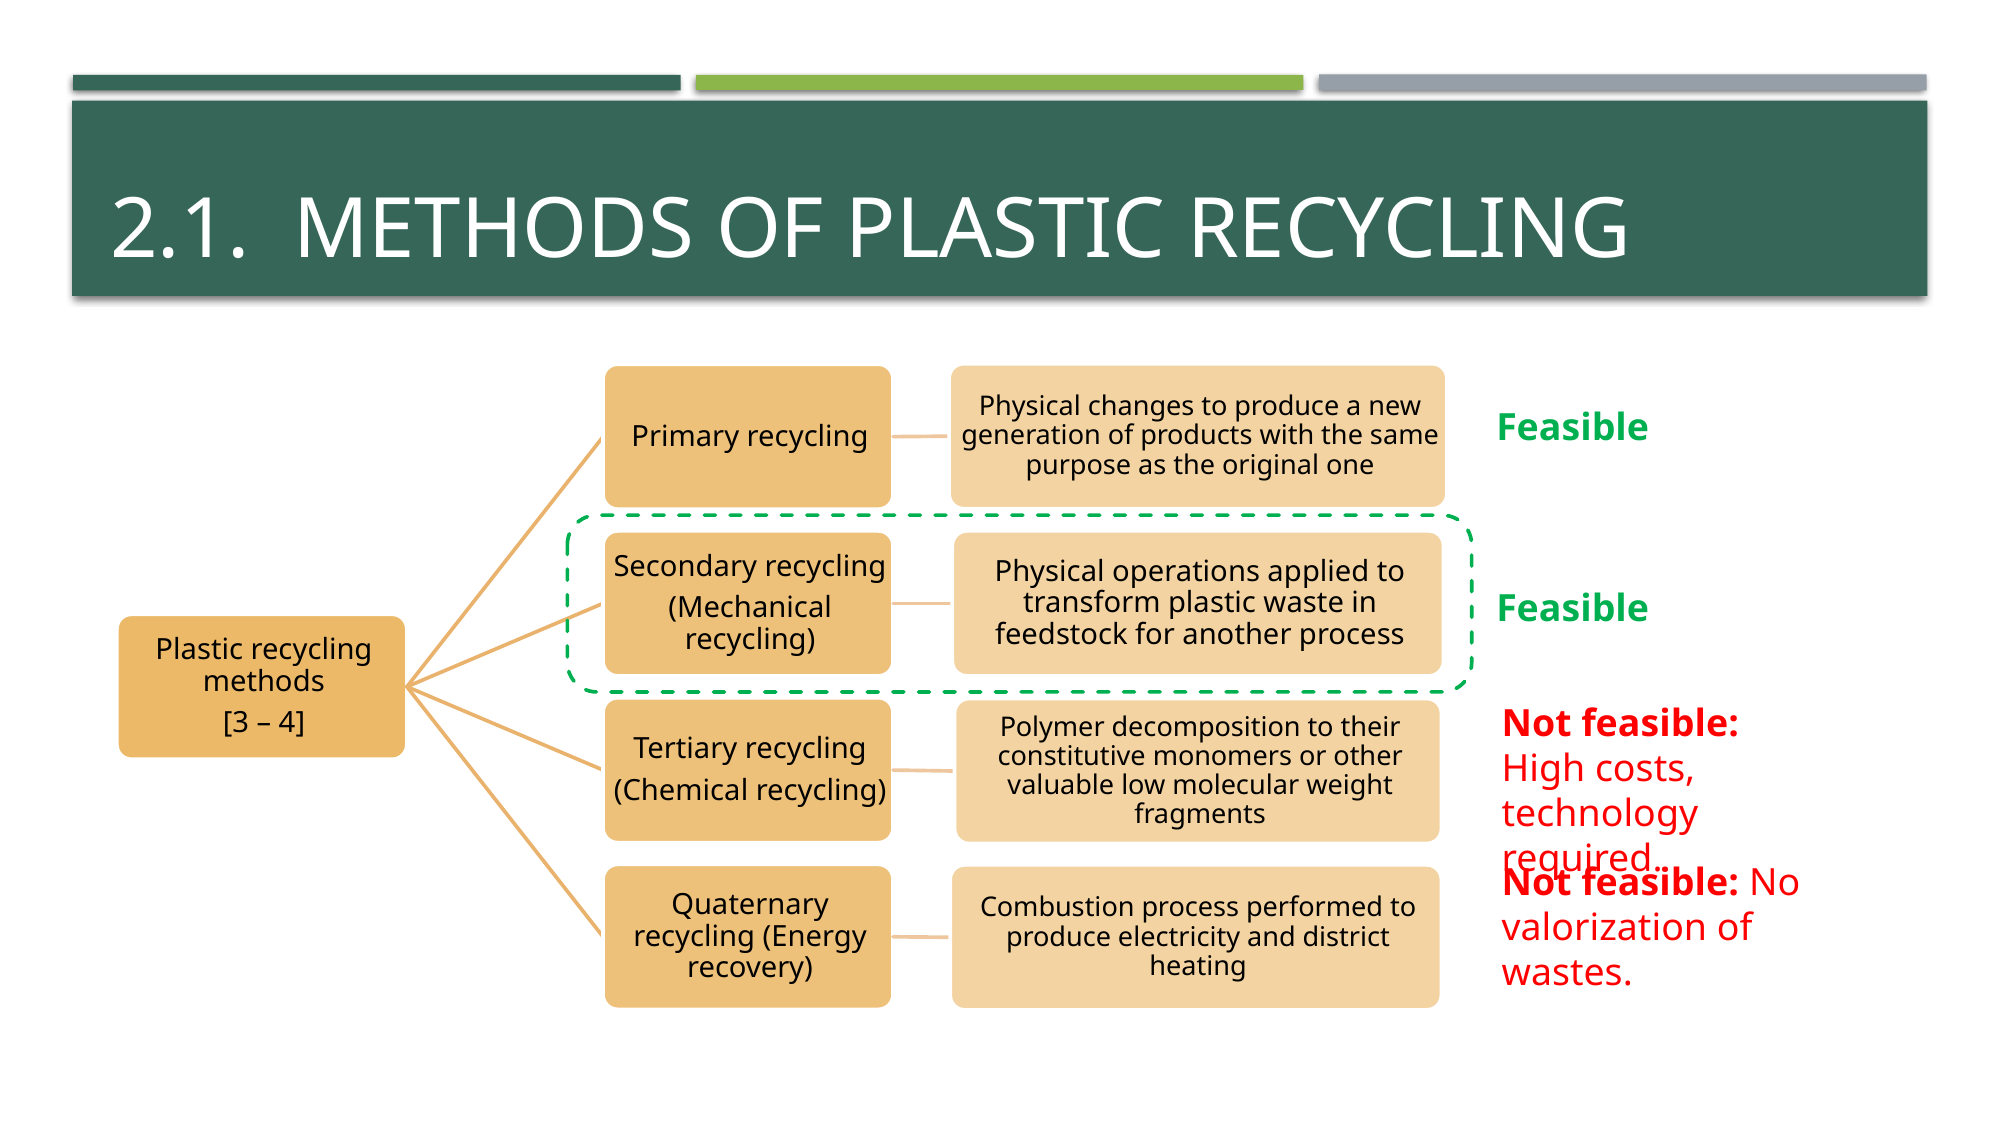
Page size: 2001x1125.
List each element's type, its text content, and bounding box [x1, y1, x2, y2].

text_box Feasible [1620, 576, 1665, 637]
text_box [90, 363, 1614, 1011]
text_box Not feasible: High costs, technology required. [1620, 692, 1842, 850]
title 2.1. Methods of plastic recycling [95, 115, 1905, 282]
text_box Feasible [1620, 395, 1665, 456]
text_box Not feasible: No valorization of wastes. [1620, 850, 1842, 1001]
